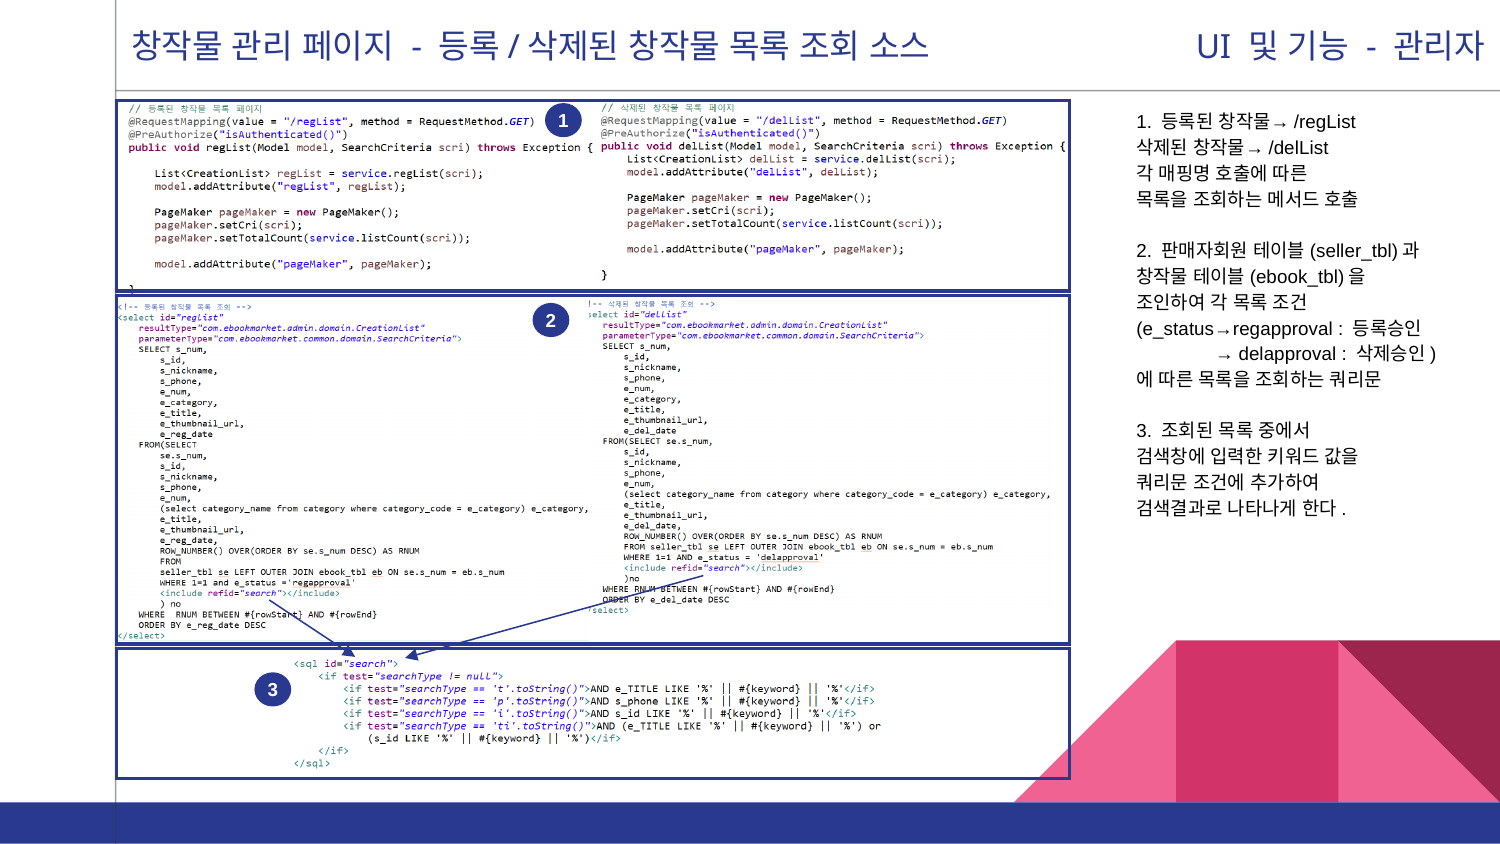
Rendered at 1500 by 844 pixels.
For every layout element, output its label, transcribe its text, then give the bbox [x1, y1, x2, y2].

title 창작물 관리 페이지 - 등록/삭제된 창작물 목록 조회 소스 [116, 0, 982, 89]
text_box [268, 599, 356, 658]
title UI 및 기능 - 관리자 [1116, 0, 1500, 89]
text_box [361, 650, 399, 654]
text_box [708, 648, 1070, 779]
picture [291, 656, 886, 772]
picture [116, 100, 1070, 641]
text_box [603, 295, 1070, 644]
text_box [120, 650, 291, 779]
list 1. 등록된 창작물→/regList 삭제된 창작물→/delList 각 매핑명 호출에 따른 목록을 조회하는 메서드 호출 2. 판매자회원 테이블(seller_tbl)과 창작물 테이블(ebook_tbl)을 조인하여 각 목록 조건 (e_status→regapproval : 등록승인 →delapproval : 삭제승인) 에 따른 목록을 조회하는 쿼리문 3. 조회된 목록 중에서 검색창에 입력한 키워드 값을 쿼리문 조건에 추가하여 검색결과로 나타나게 한다. [1108, 106, 1479, 627]
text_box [404, 575, 704, 659]
